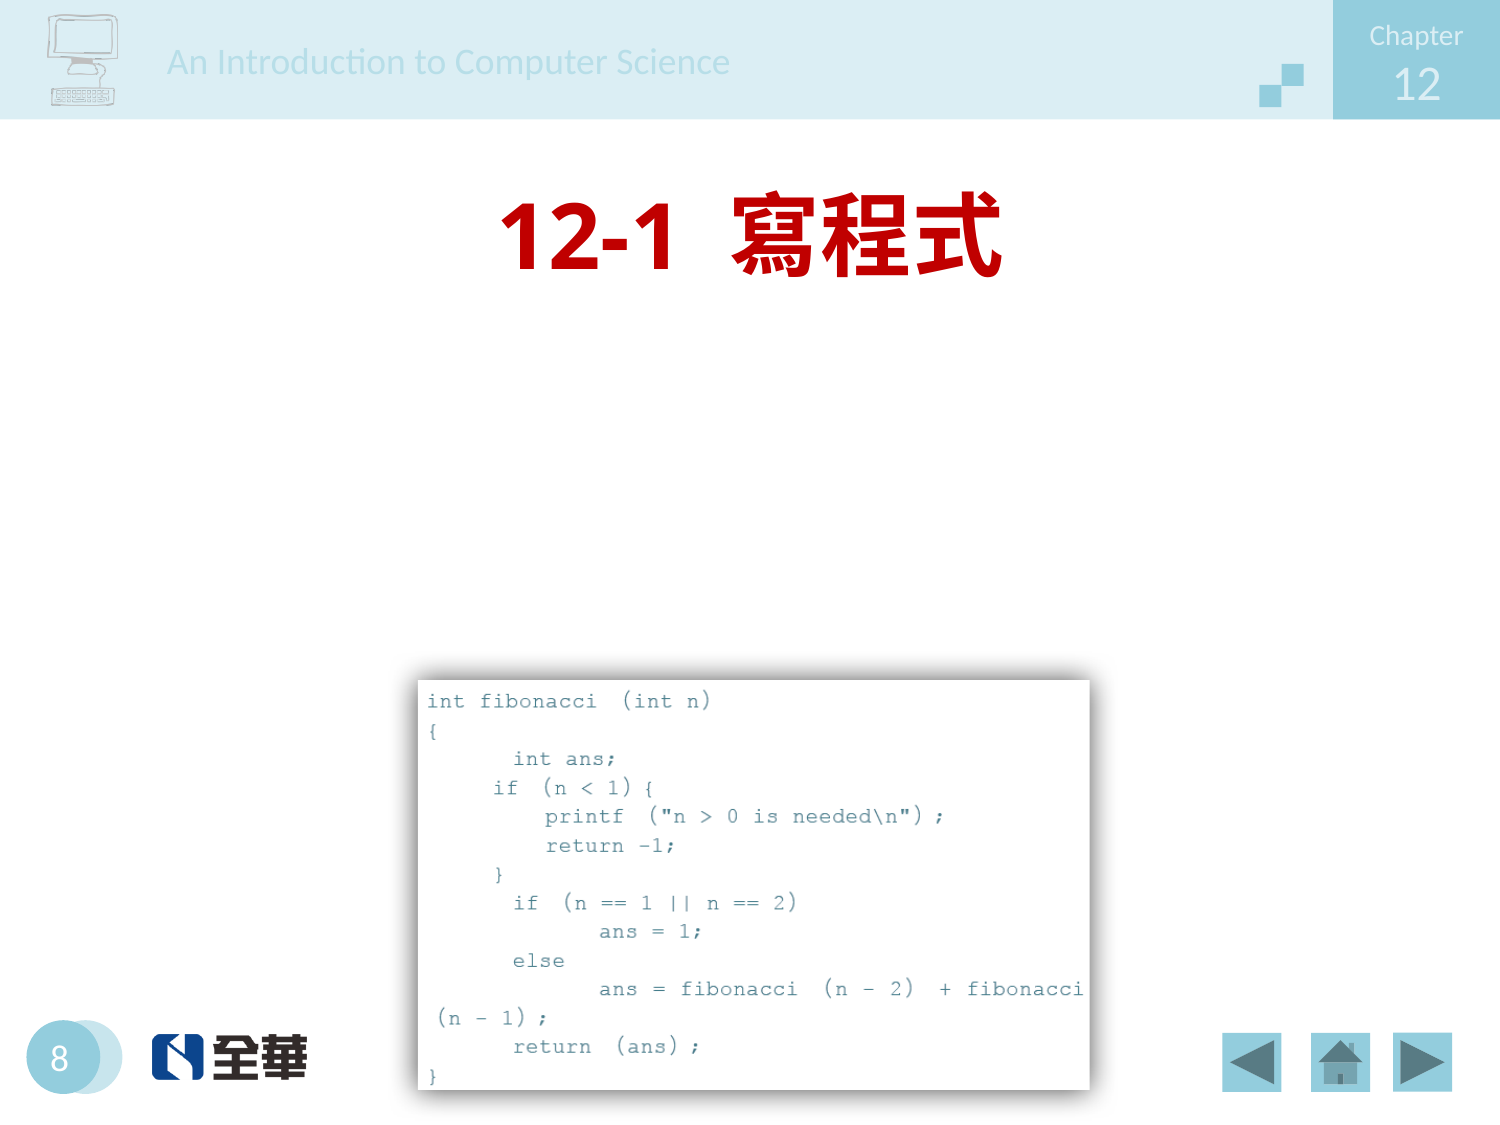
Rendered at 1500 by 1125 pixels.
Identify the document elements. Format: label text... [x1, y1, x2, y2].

title 12-1 寫程式 [75, 138, 1425, 327]
picture [47, 14, 118, 106]
picture [152, 1034, 307, 1080]
picture [417, 680, 1090, 1091]
